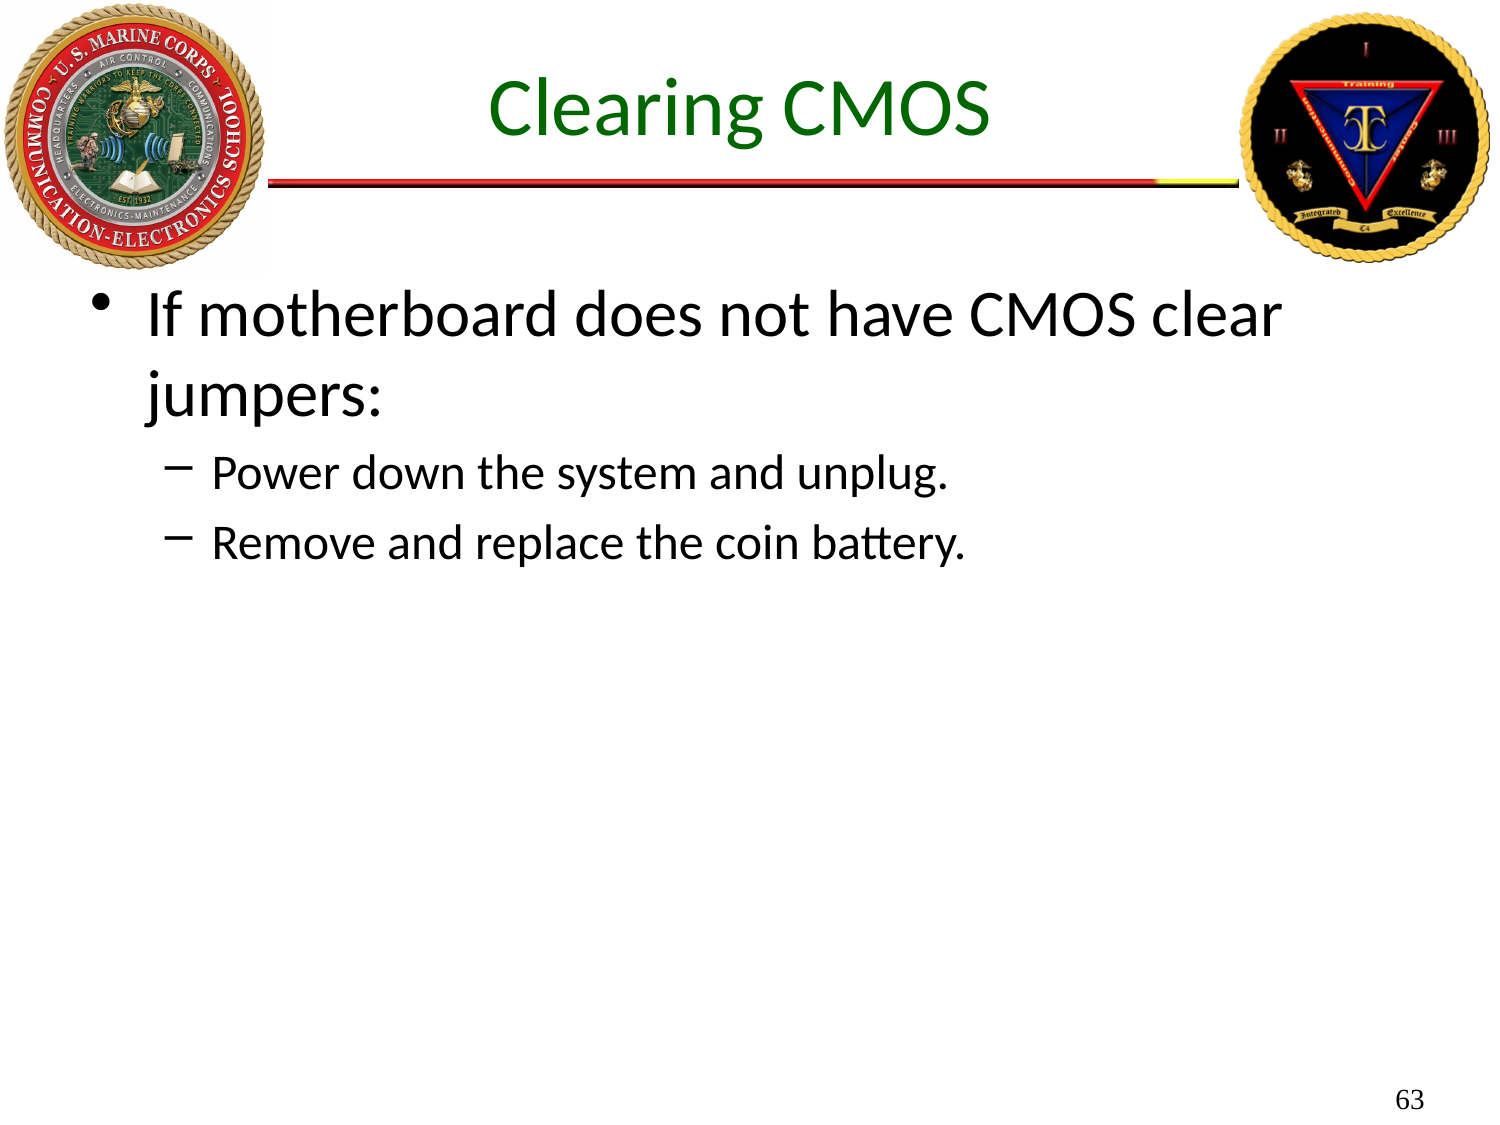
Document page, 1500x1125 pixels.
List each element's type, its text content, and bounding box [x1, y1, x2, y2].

picture [1239, 12, 1490, 263]
title Clearing CMOS [75, 45, 1425, 233]
list If motherboard does not have CMOS clear jumpers: Power down the system and unplug. Remove and replace the coin battery. [75, 262, 1425, 1005]
picture [0, 0, 268, 274]
